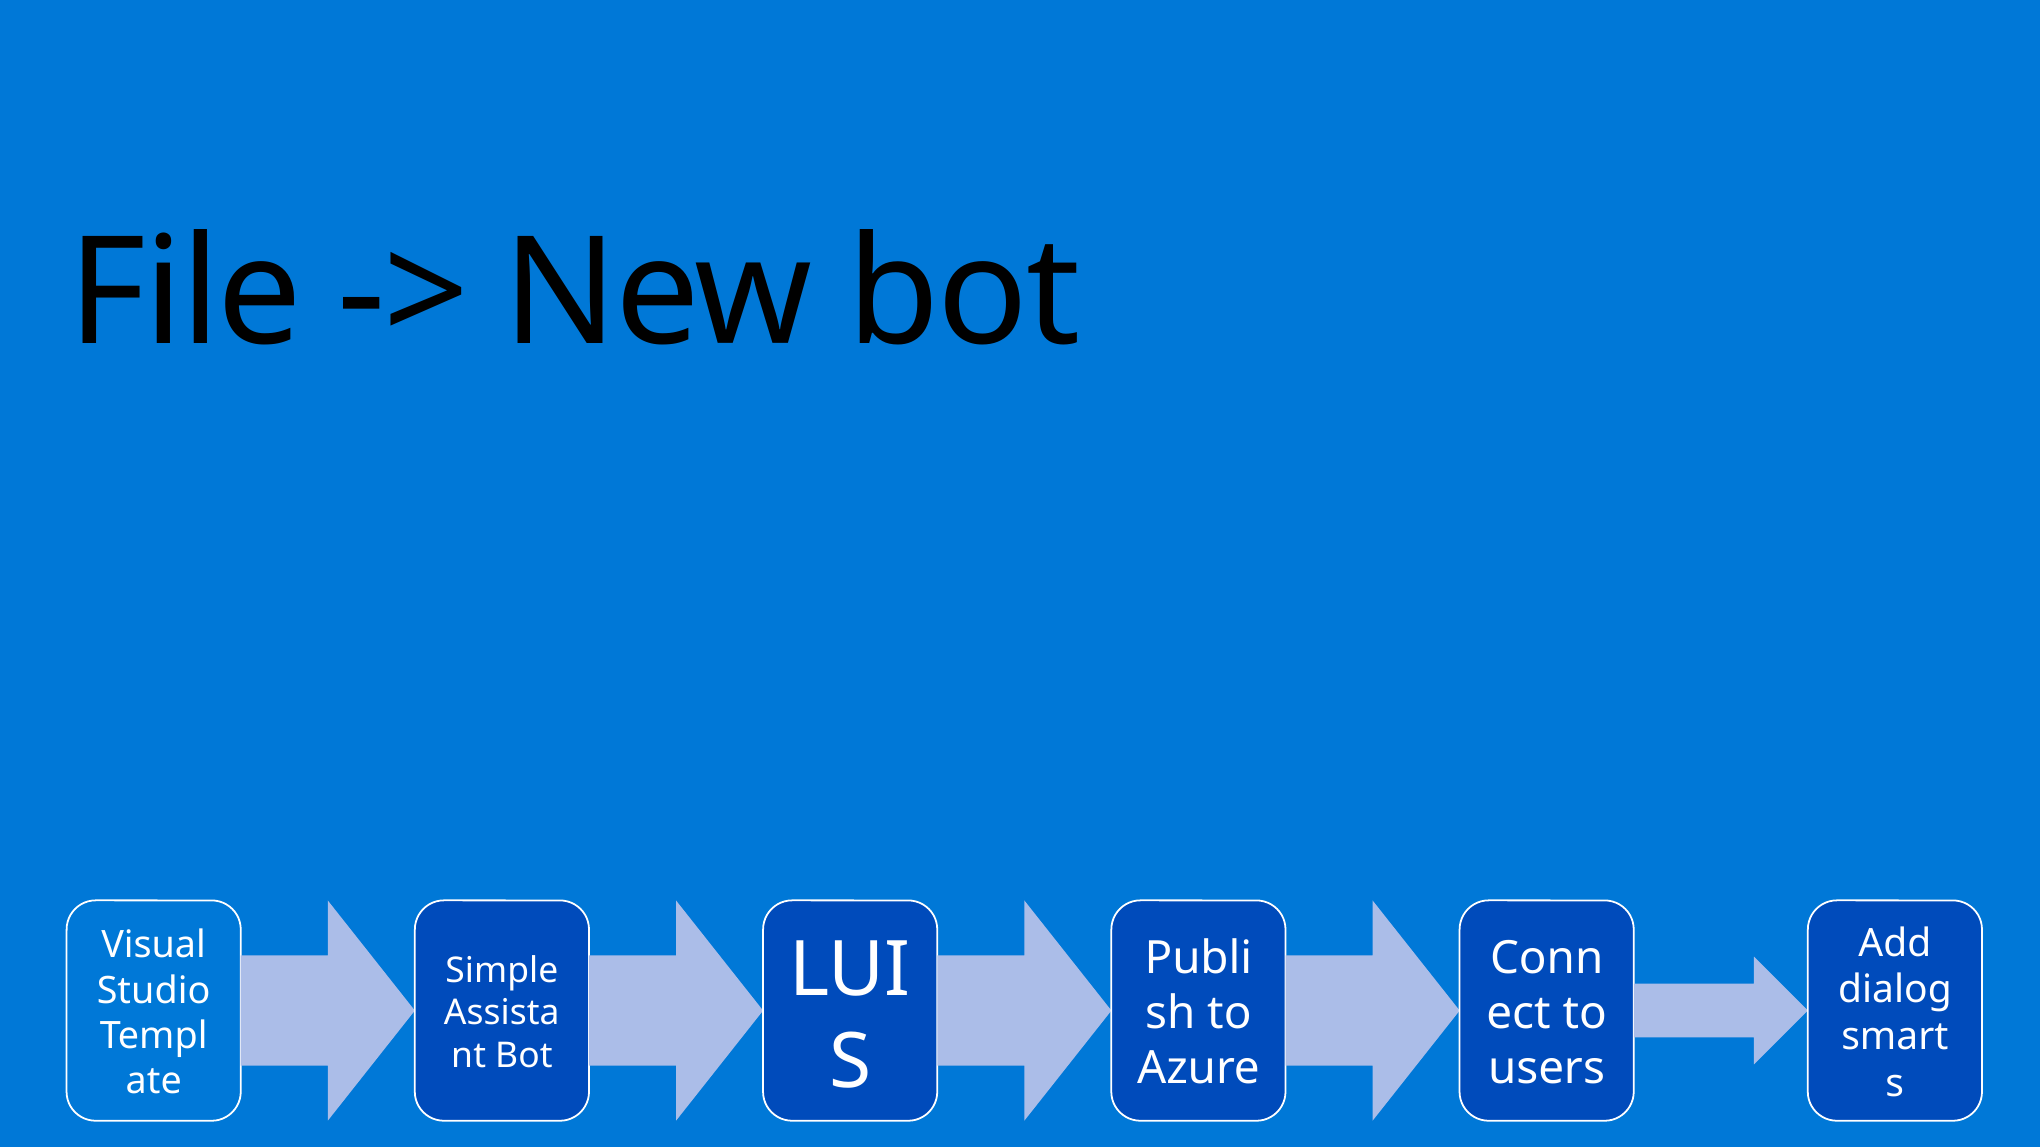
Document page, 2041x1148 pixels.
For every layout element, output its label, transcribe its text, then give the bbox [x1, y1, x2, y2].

title File -> New bot [45, 198, 1695, 393]
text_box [66, 900, 1983, 1121]
